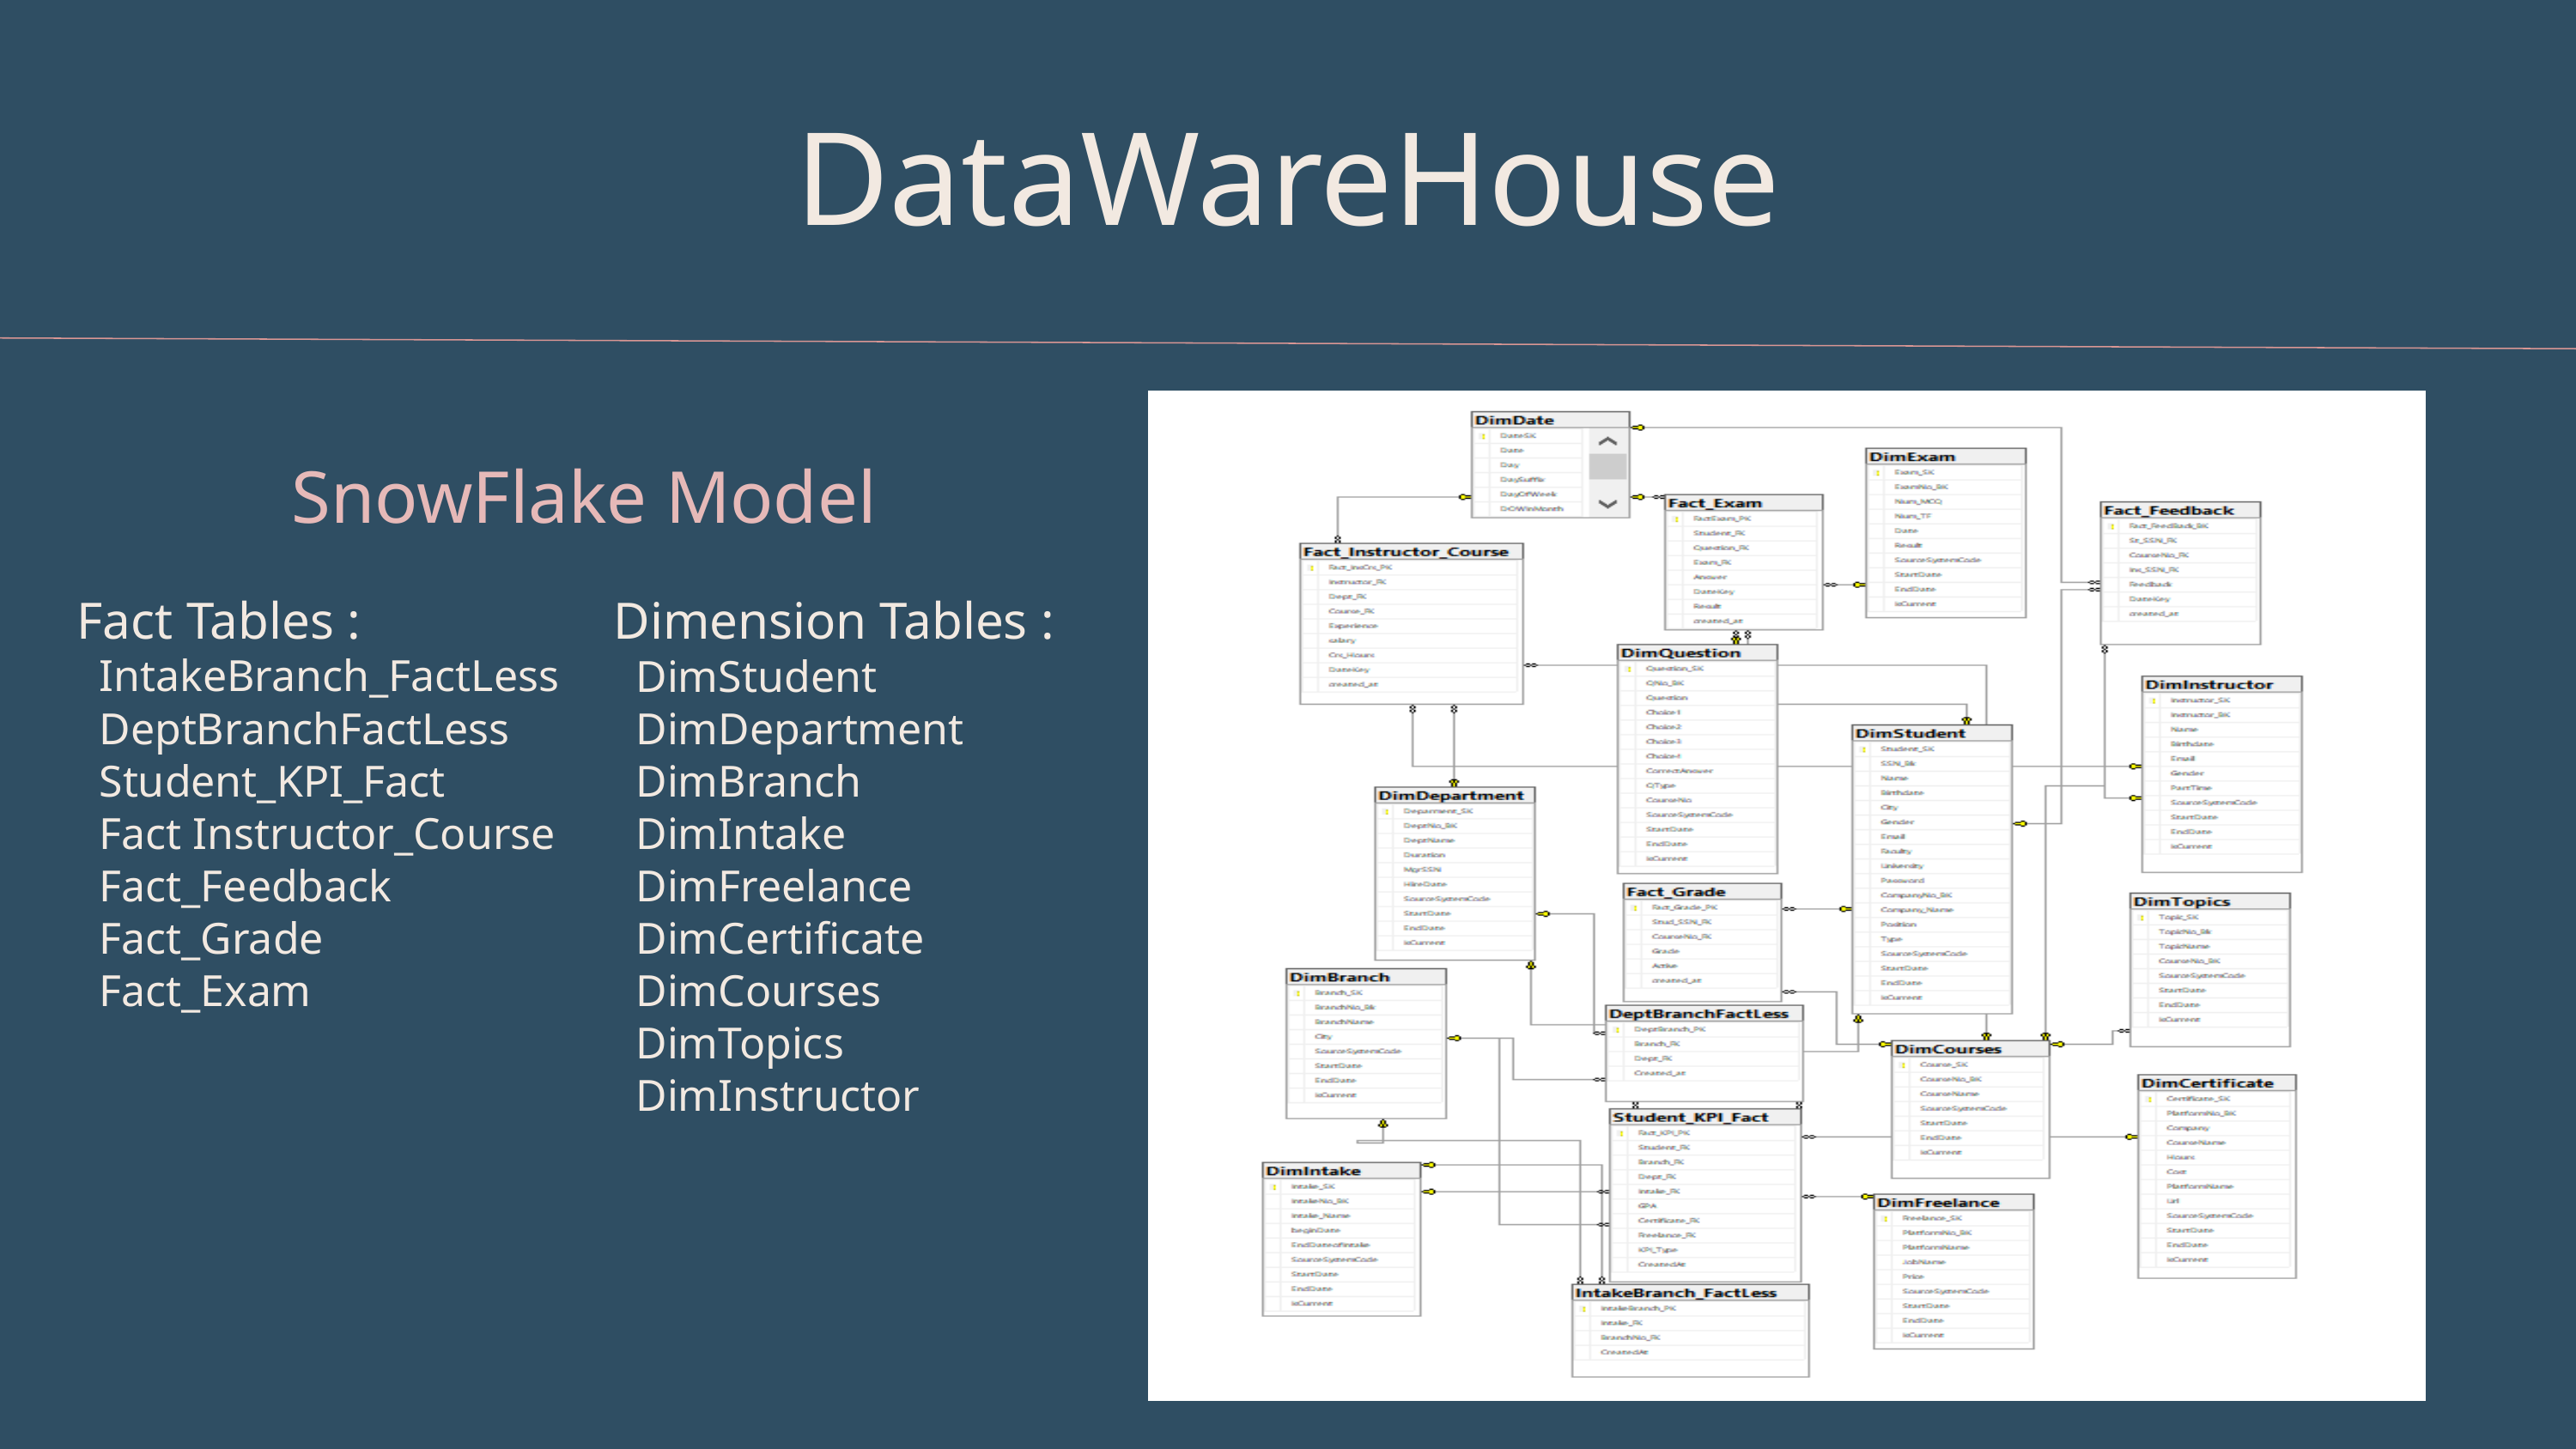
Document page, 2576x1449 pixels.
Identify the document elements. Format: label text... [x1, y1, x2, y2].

text_box Dimension Tables : DimStudent DimDepartment DimBranch DimIntake DimFreelance DimCertificate DimCourses DimTopics DimInstructor [600, 1022, 1144, 1127]
text_box DataWareHouse [233, 96, 2343, 252]
text_box Fact Tables : IntakeBranch_FactLess DeptBranchFactLess Student_KPI_Fact Fact Instructor_Course Fact_Feedback Fact_Grade Fact_Exam [64, 582, 1144, 1022]
picture [1148, 391, 2427, 1401]
text_box SnowFlake Model [278, 445, 923, 544]
